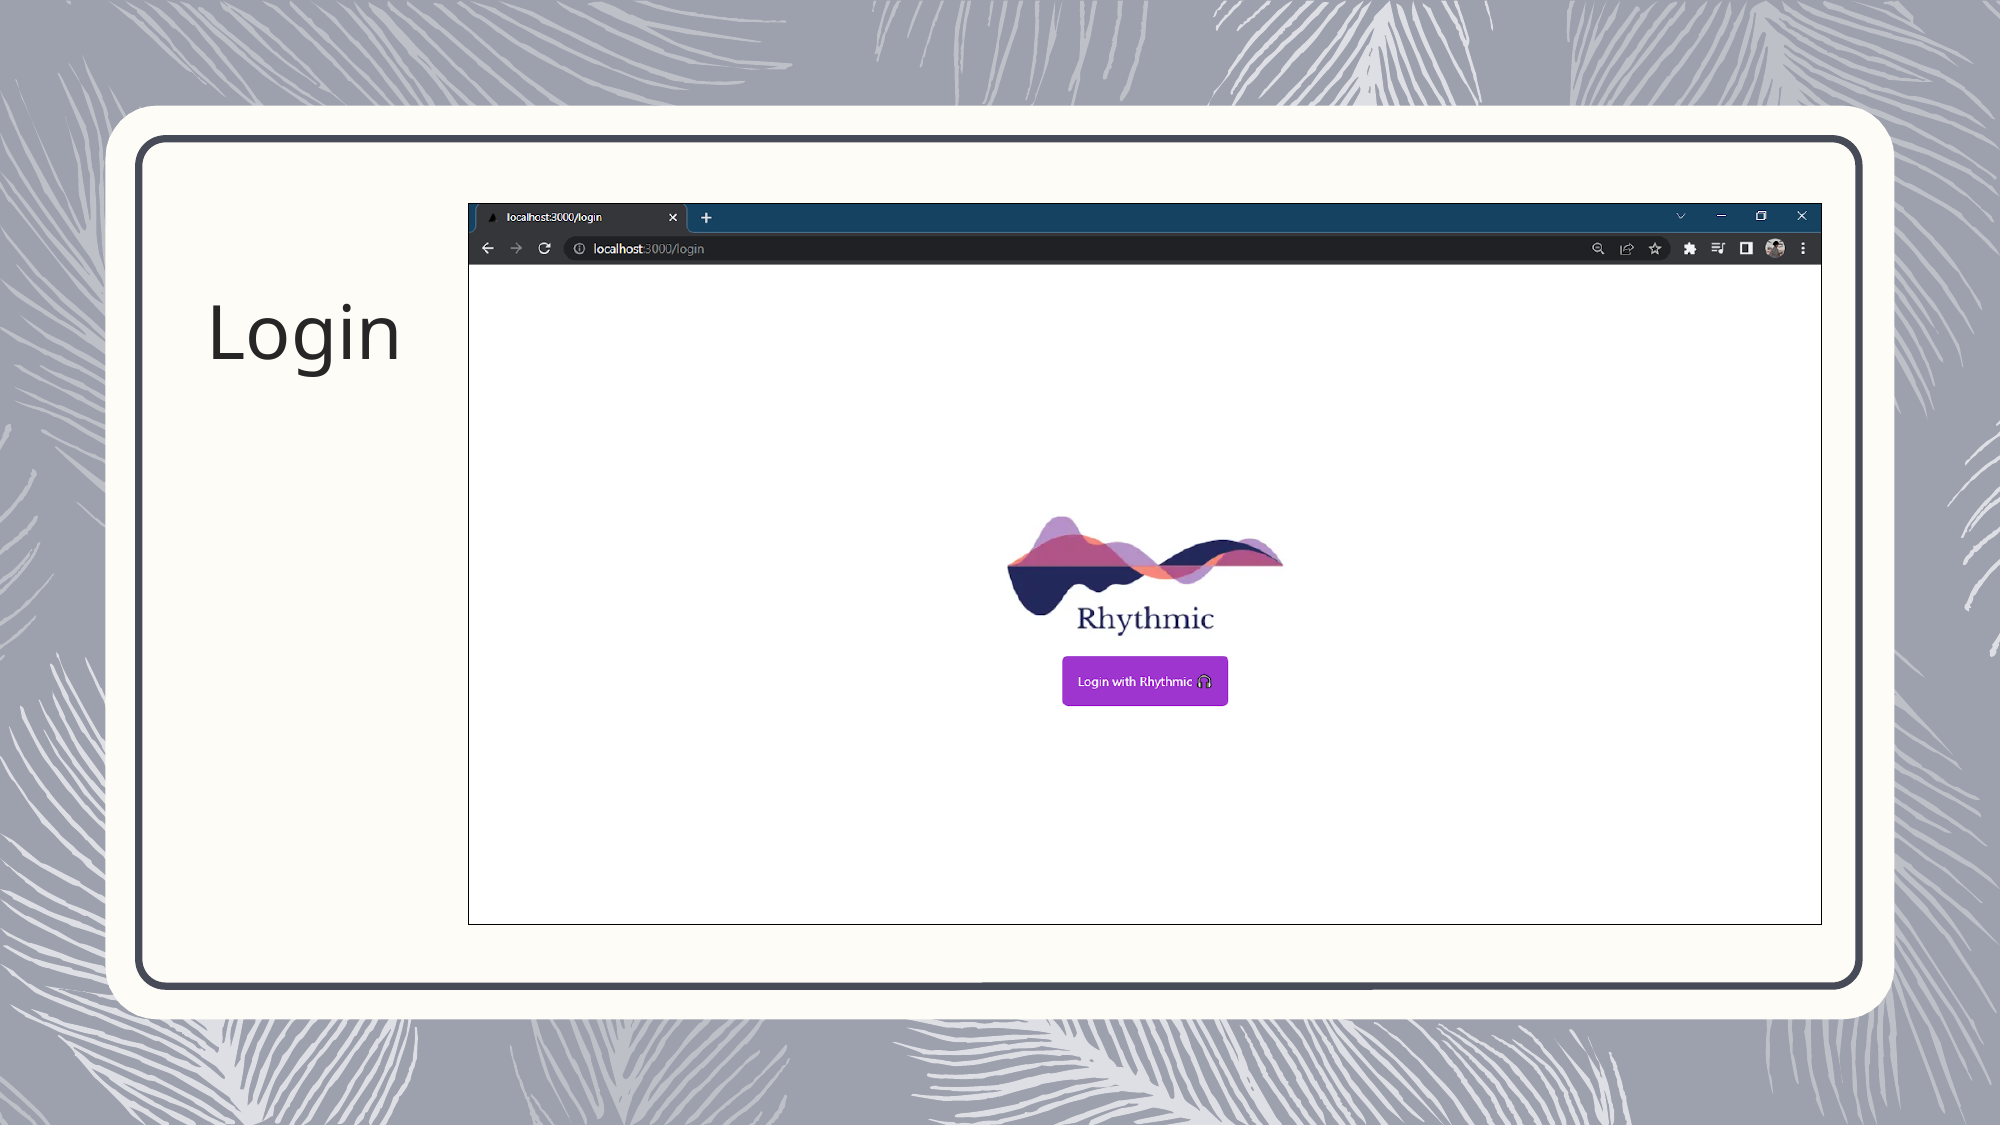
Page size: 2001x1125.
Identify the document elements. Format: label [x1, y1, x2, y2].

picture [467, 203, 1823, 926]
text_box [0, 0, 2000, 1125]
